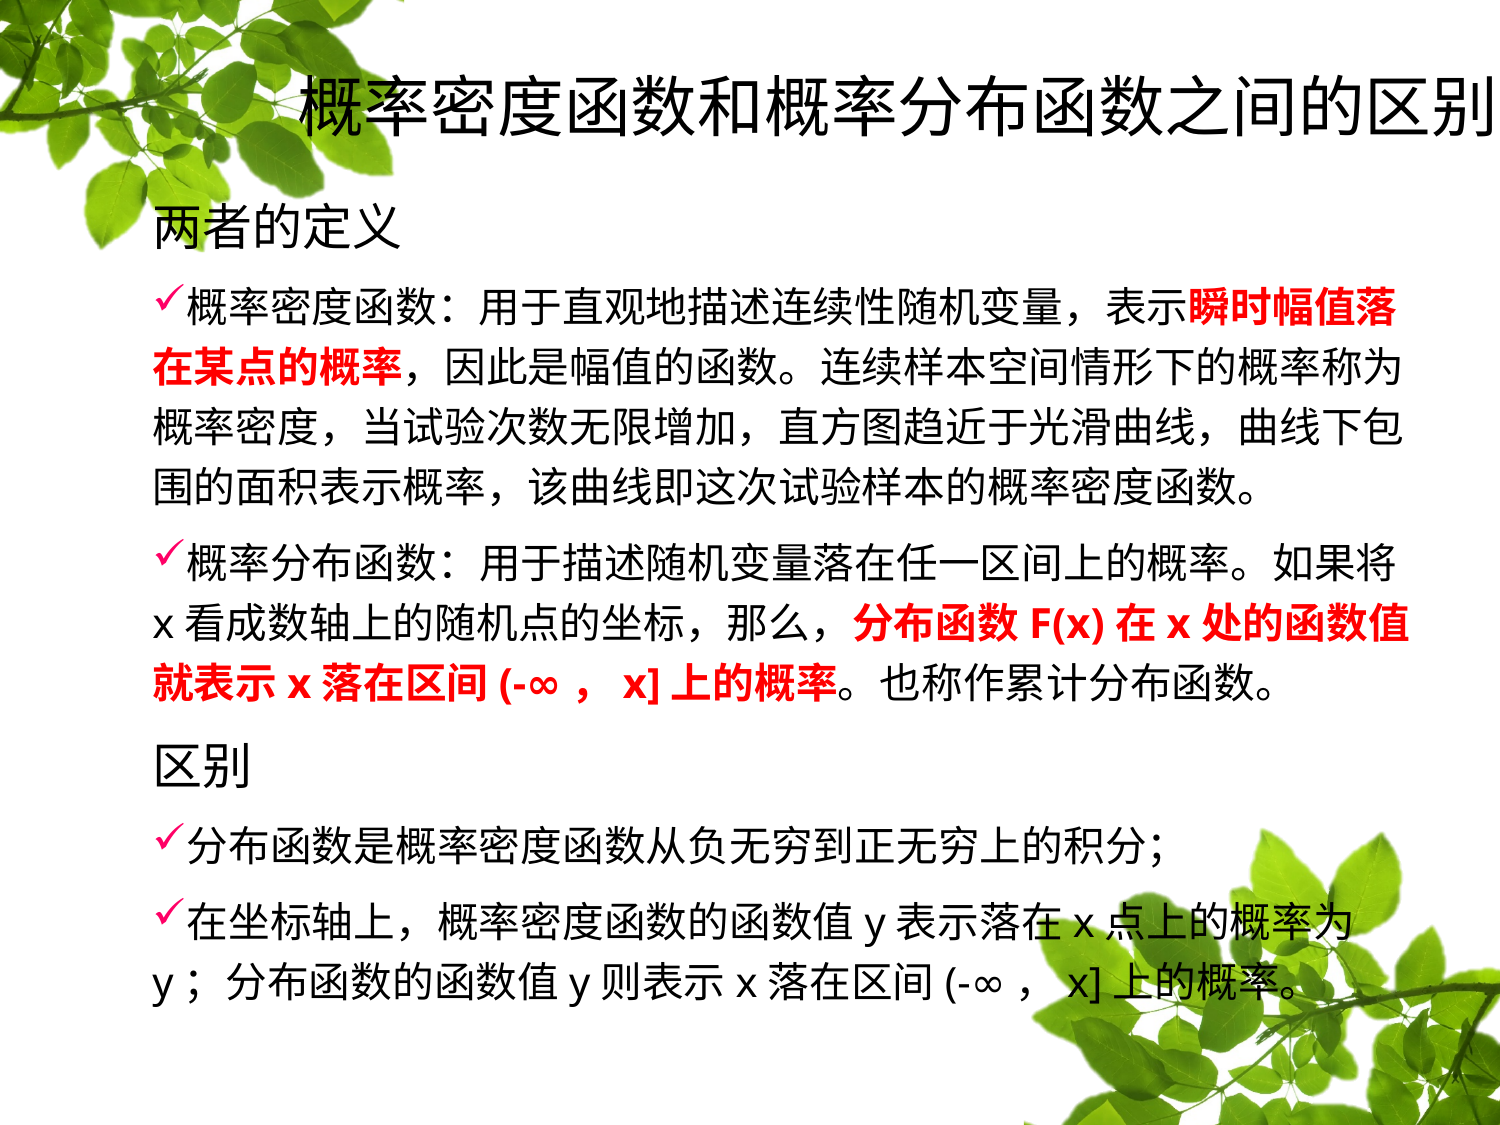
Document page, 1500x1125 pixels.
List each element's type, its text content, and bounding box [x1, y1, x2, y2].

list 两者的定义 概率密度函数：用于直观地描述连续性随机变量，表示瞬时幅值落在某点的概率，因此是幅值的函数。连续样本空间情形下的概率称为概率密度，当试验次数无限增加，直方图趋近于光滑曲线，曲线下包围的面积表示概率，该曲线即这次试验样本的概率密度函数。 概率分布函数：用于描述随机变量落在任一区间上的概率。如果将x看成数轴上的随机点的坐标，那么，分布函数F(x)在x处的函数值就表示x落在区间(-∞，x]上的概率。也称作累计分布函数。 区别 分布函数是概率密度函数从负无穷到正无穷上的积分； 在坐标轴上，概率密度函数的函数值y表示落在x点上的概率为y；分布函数的函数值y则表示x落在区间(-∞，x]上的概率。 [137, 176, 1431, 1021]
picture [1023, 890, 1500, 1125]
picture [0, 0, 282, 253]
title 概率密度函数和概率分布函数之间的区别 [282, 0, 1500, 219]
